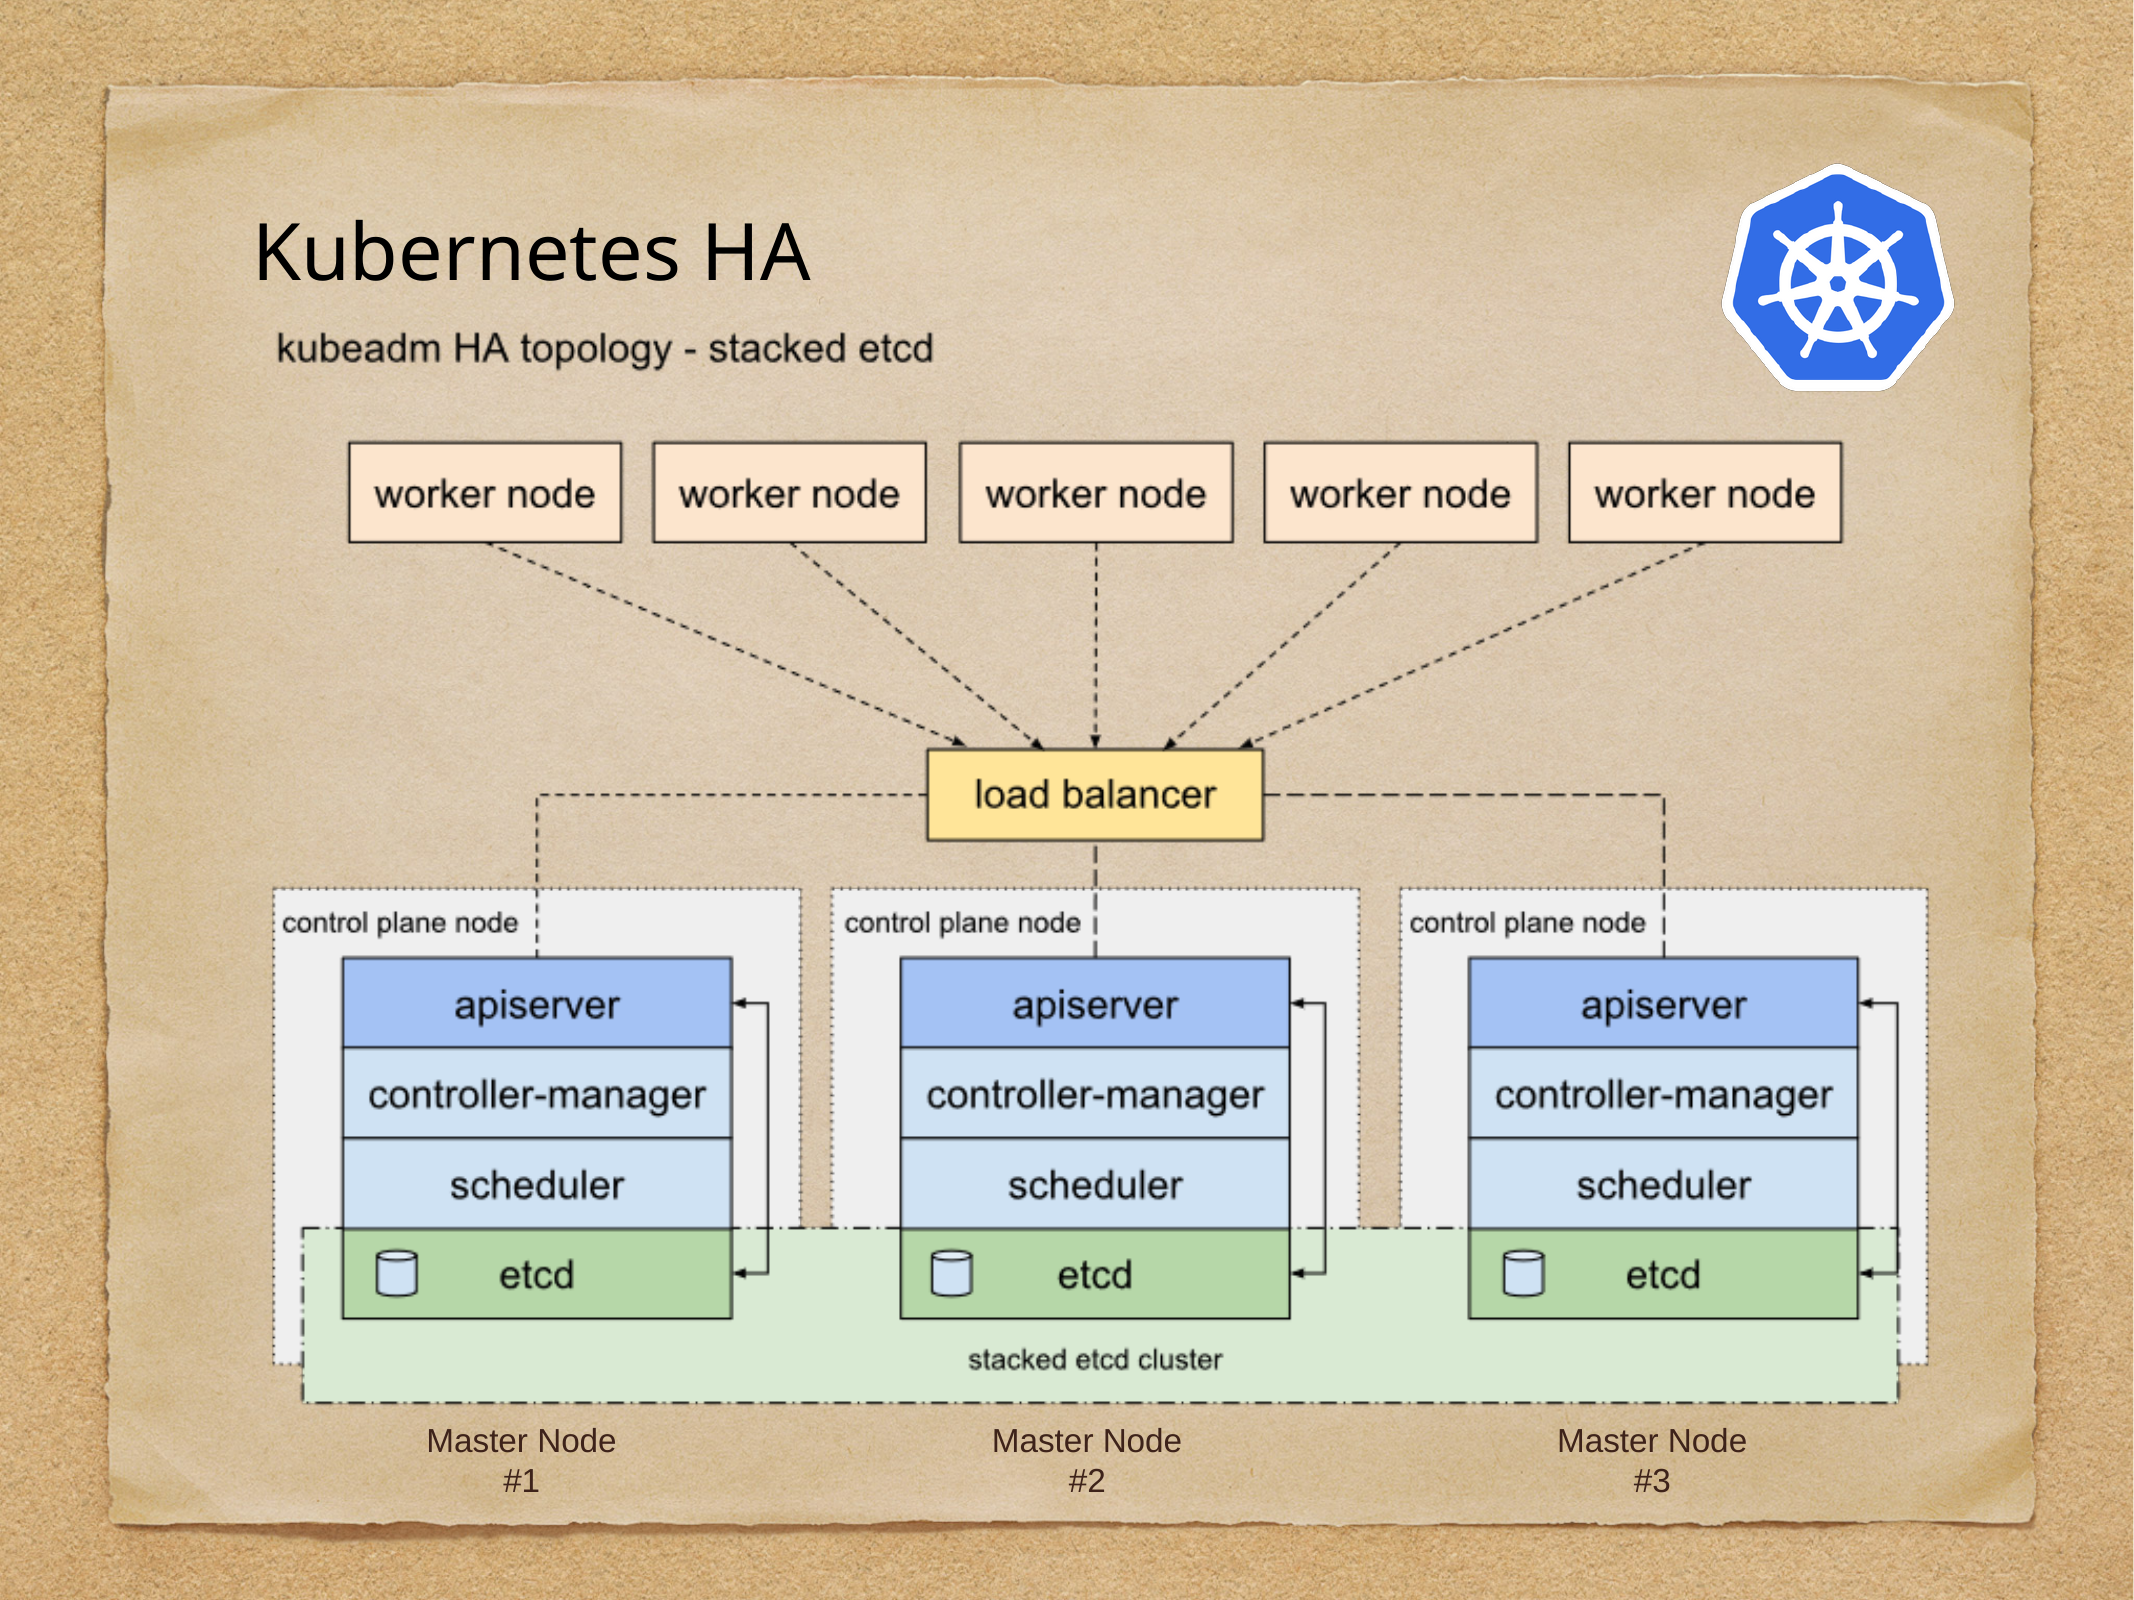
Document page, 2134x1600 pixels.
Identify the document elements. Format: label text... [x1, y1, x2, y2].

list Kubernetes HA [243, 191, 1688, 301]
picture [0, 0, 2134, 1600]
